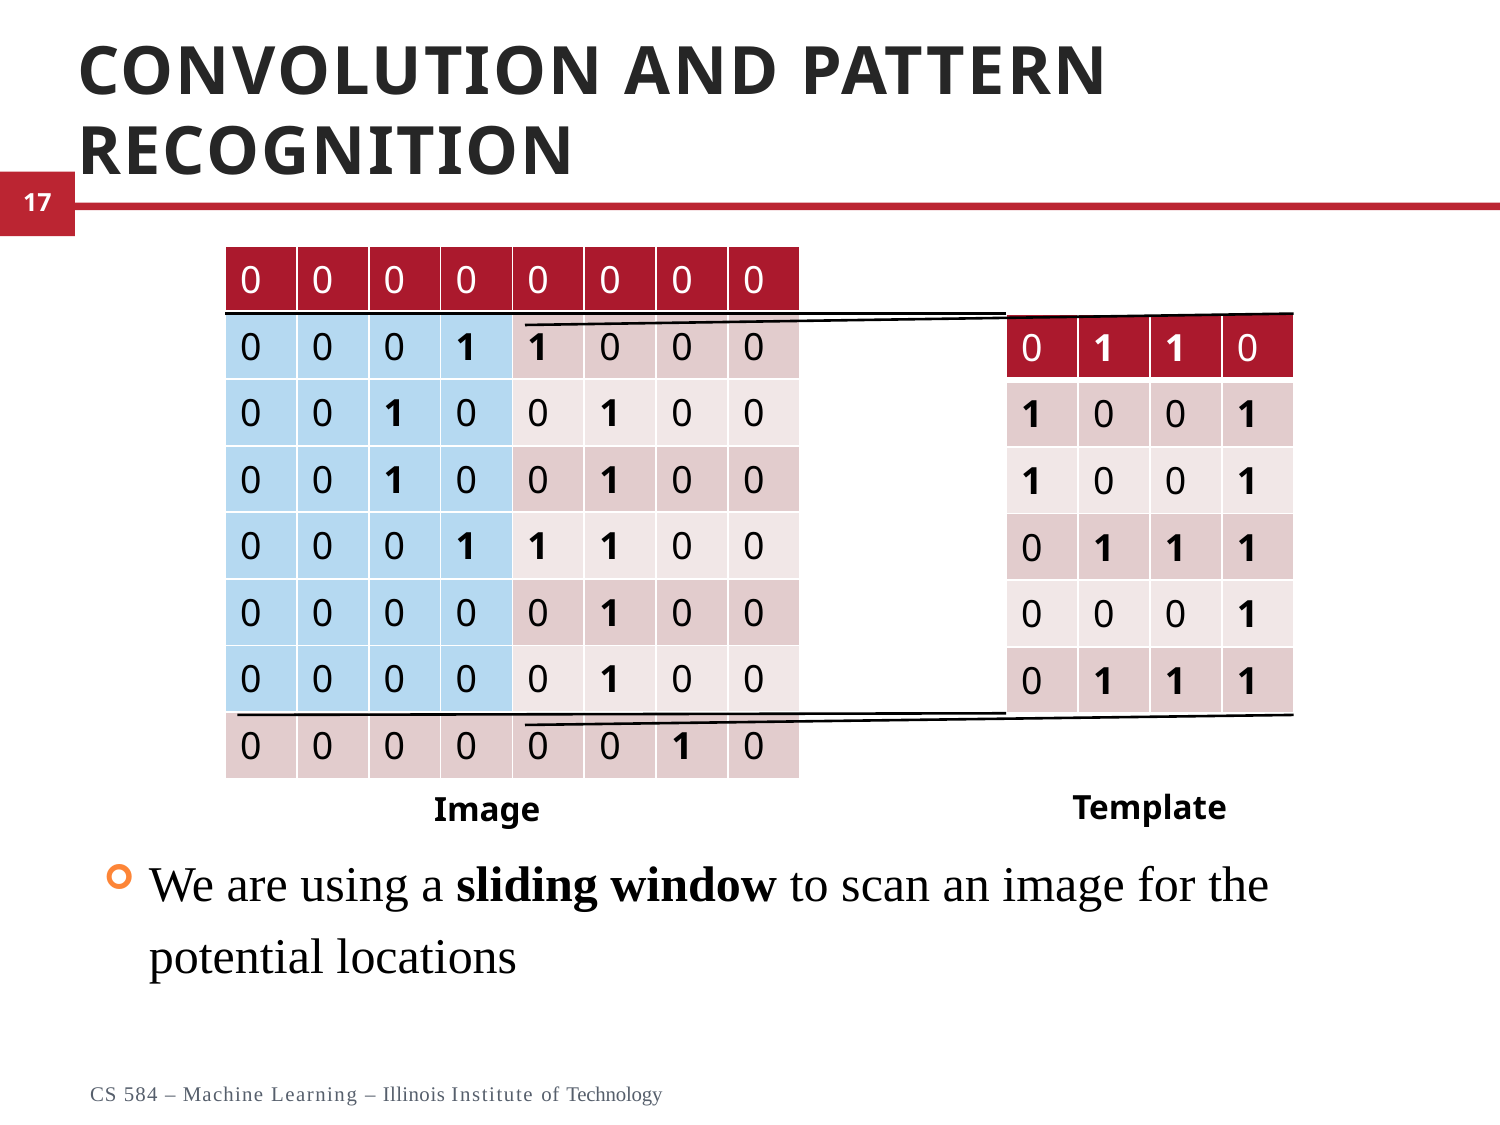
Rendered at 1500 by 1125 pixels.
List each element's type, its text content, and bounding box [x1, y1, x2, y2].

table_cell 0 [1151, 383, 1221, 446]
table_cell 0 [729, 337, 799, 378]
table_header 0 [1223, 336, 1293, 377]
table_cell 0 [370, 728, 440, 778]
table_cell 1 [513, 325, 583, 378]
table_cell 0 [729, 513, 799, 578]
table_header 0 [729, 247, 799, 310]
table_cell 0 [370, 513, 440, 578]
title Convolution and Pattern Recognition [75, 0, 1425, 188]
table_cell 0 [729, 580, 799, 645]
table_cell 1 [1223, 383, 1293, 446]
table_cell 0 [298, 317, 368, 323]
table_header 1 [1079, 337, 1149, 377]
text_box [524, 312, 1295, 326]
table_cell 1 [1223, 648, 1293, 712]
table_cell 0 [441, 317, 512, 323]
table_cell 1 [1079, 514, 1149, 579]
table_cell 1 [1007, 383, 1077, 446]
table_cell 1 [1079, 648, 1149, 712]
table_cell 1 [441, 513, 512, 578]
table_cell 0 [370, 325, 440, 378]
table_header 1 [1151, 337, 1221, 377]
table_cell 0 [657, 580, 727, 645]
table_cell 0 [370, 317, 440, 323]
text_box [524, 714, 1295, 726]
table_cell 0 [235, 717, 296, 725]
table_cell 1 [585, 513, 655, 578]
table_cell 0 [1007, 581, 1077, 646]
table_cell 0 [298, 646, 368, 711]
table_cell 0 [729, 646, 799, 711]
table_cell 0 [1007, 648, 1077, 712]
table_cell 1 [513, 513, 583, 578]
table_cell 0 [657, 646, 727, 711]
table_cell 1 [513, 315, 583, 335]
table_cell 0 [513, 447, 583, 511]
table_cell 0 [441, 380, 512, 445]
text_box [236, 712, 1007, 716]
table_cell 0 [298, 728, 368, 778]
table_cell 0 [298, 447, 368, 511]
table_header 0 [1007, 337, 1077, 377]
table_cell 0 [513, 728, 583, 778]
table_cell 0 [441, 646, 512, 711]
table_cell 0 [657, 380, 727, 445]
table_cell 0 [441, 728, 512, 778]
table_cell 1 [1151, 648, 1221, 712]
table_cell 1 [1223, 514, 1293, 579]
table_header 0 [441, 247, 512, 310]
table_cell 0 [226, 325, 296, 378]
table_cell 8 [517, 717, 583, 732]
table_cell 0 [226, 447, 296, 511]
table_cell 0 [226, 580, 296, 645]
table_cell 0 [1007, 514, 1077, 579]
table_cell 1 [370, 380, 440, 445]
table_cell 1 [1007, 448, 1077, 513]
table_cell 0 [298, 580, 368, 645]
table_cell 0 [226, 380, 296, 445]
table_cell 0 [729, 380, 799, 445]
table_header 0 [657, 247, 727, 310]
footer CS 584 – Machine Learning – Illinois Institute of Technology [87, 1080, 680, 1125]
table_cell 0 [226, 513, 296, 578]
table_cell 0 [513, 580, 583, 645]
table_cell 0 [513, 646, 583, 711]
table_cell 1 [657, 737, 727, 778]
table_cell 0 [441, 447, 512, 511]
table_cell 0 [441, 580, 512, 645]
table_cell 0 [657, 337, 727, 378]
table_cell 0 [1079, 581, 1149, 646]
table_cell 0 [657, 447, 727, 511]
table_cell 1 [585, 580, 655, 645]
table_cell 0 [729, 737, 799, 778]
table_cell 0 [370, 580, 440, 645]
table_cell 1 [585, 646, 655, 711]
table_cell 0 [729, 447, 799, 511]
text_box Template [1074, 778, 1225, 836]
table_header 0 [585, 247, 655, 310]
table_cell 0 [298, 325, 368, 378]
table_cell 1 [441, 325, 512, 378]
table_cell 0 [226, 713, 296, 778]
table_cell 0 [226, 646, 296, 711]
table_cell 1 [1223, 448, 1293, 513]
text_box Image [412, 780, 563, 838]
table_cell 0 [657, 513, 727, 578]
table_cell 0 [226, 317, 296, 323]
table_cell 0 [585, 337, 655, 378]
table_cell 0 [298, 380, 368, 445]
table_cell 0 [1079, 448, 1149, 513]
table_cell 0 [298, 513, 368, 578]
table_cell 0 [1151, 581, 1221, 646]
table_cell 1 [1151, 514, 1221, 579]
table_header 0 [370, 247, 440, 310]
table_cell 1 [370, 447, 440, 511]
table_cell 0 [513, 380, 583, 445]
table_cell 0 [370, 646, 440, 711]
table_cell 0 [1079, 383, 1149, 446]
text_box We are using a sliding window to scan an image for the potential locations [101, 837, 1477, 1058]
table_cell 1 [1223, 581, 1293, 646]
table_cell 1 [585, 380, 655, 445]
table_cell 1 [585, 447, 655, 511]
table_header 0 [298, 247, 368, 310]
table_header 0 [226, 247, 296, 310]
table_cell 0 [585, 737, 655, 778]
table_header 0 [513, 247, 583, 310]
table_cell 0 [1151, 448, 1221, 513]
